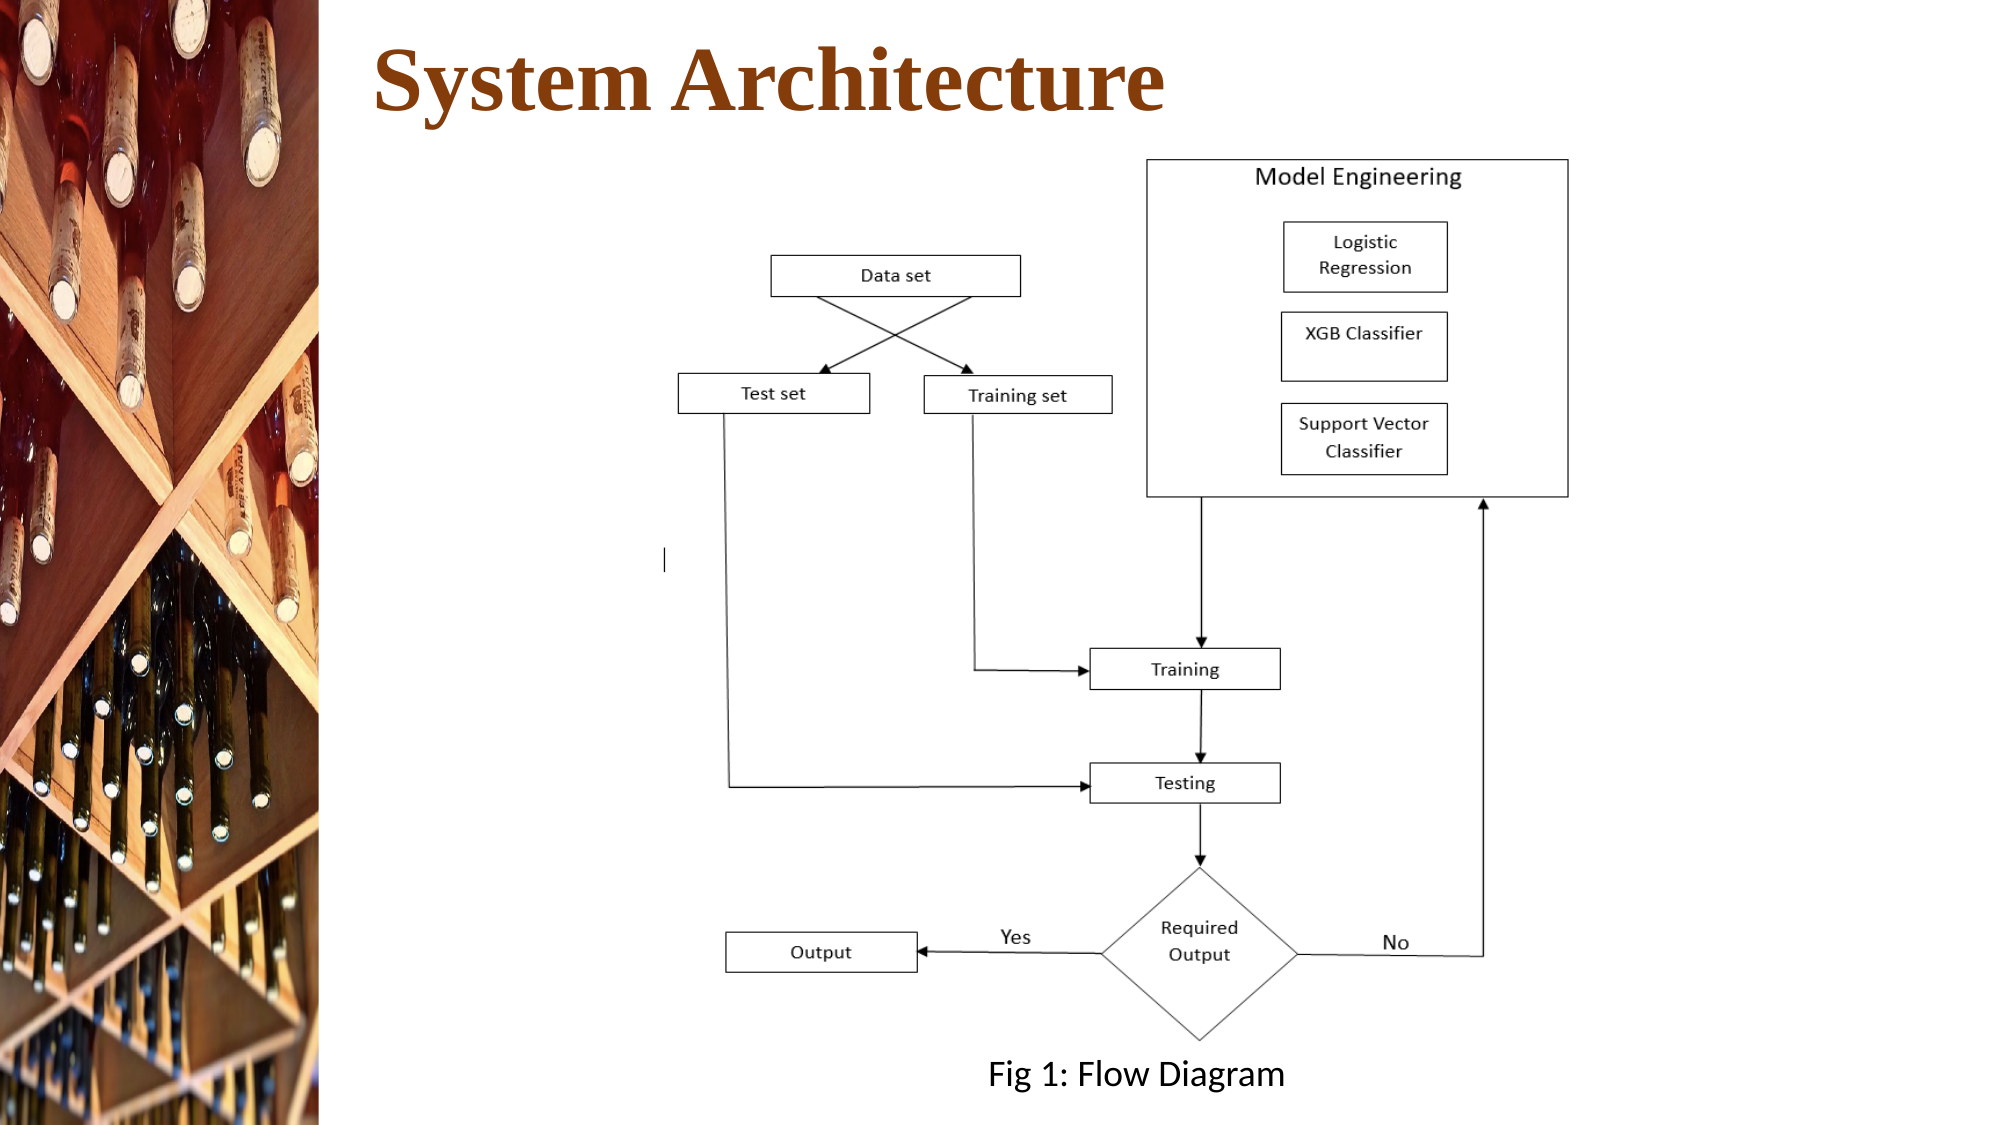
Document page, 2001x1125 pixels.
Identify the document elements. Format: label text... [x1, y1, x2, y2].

picture [0, 138, 1599, 1042]
title System Architecture [357, 16, 1660, 139]
text_box Fig 1: Flow Diagram [973, 1042, 1523, 1102]
